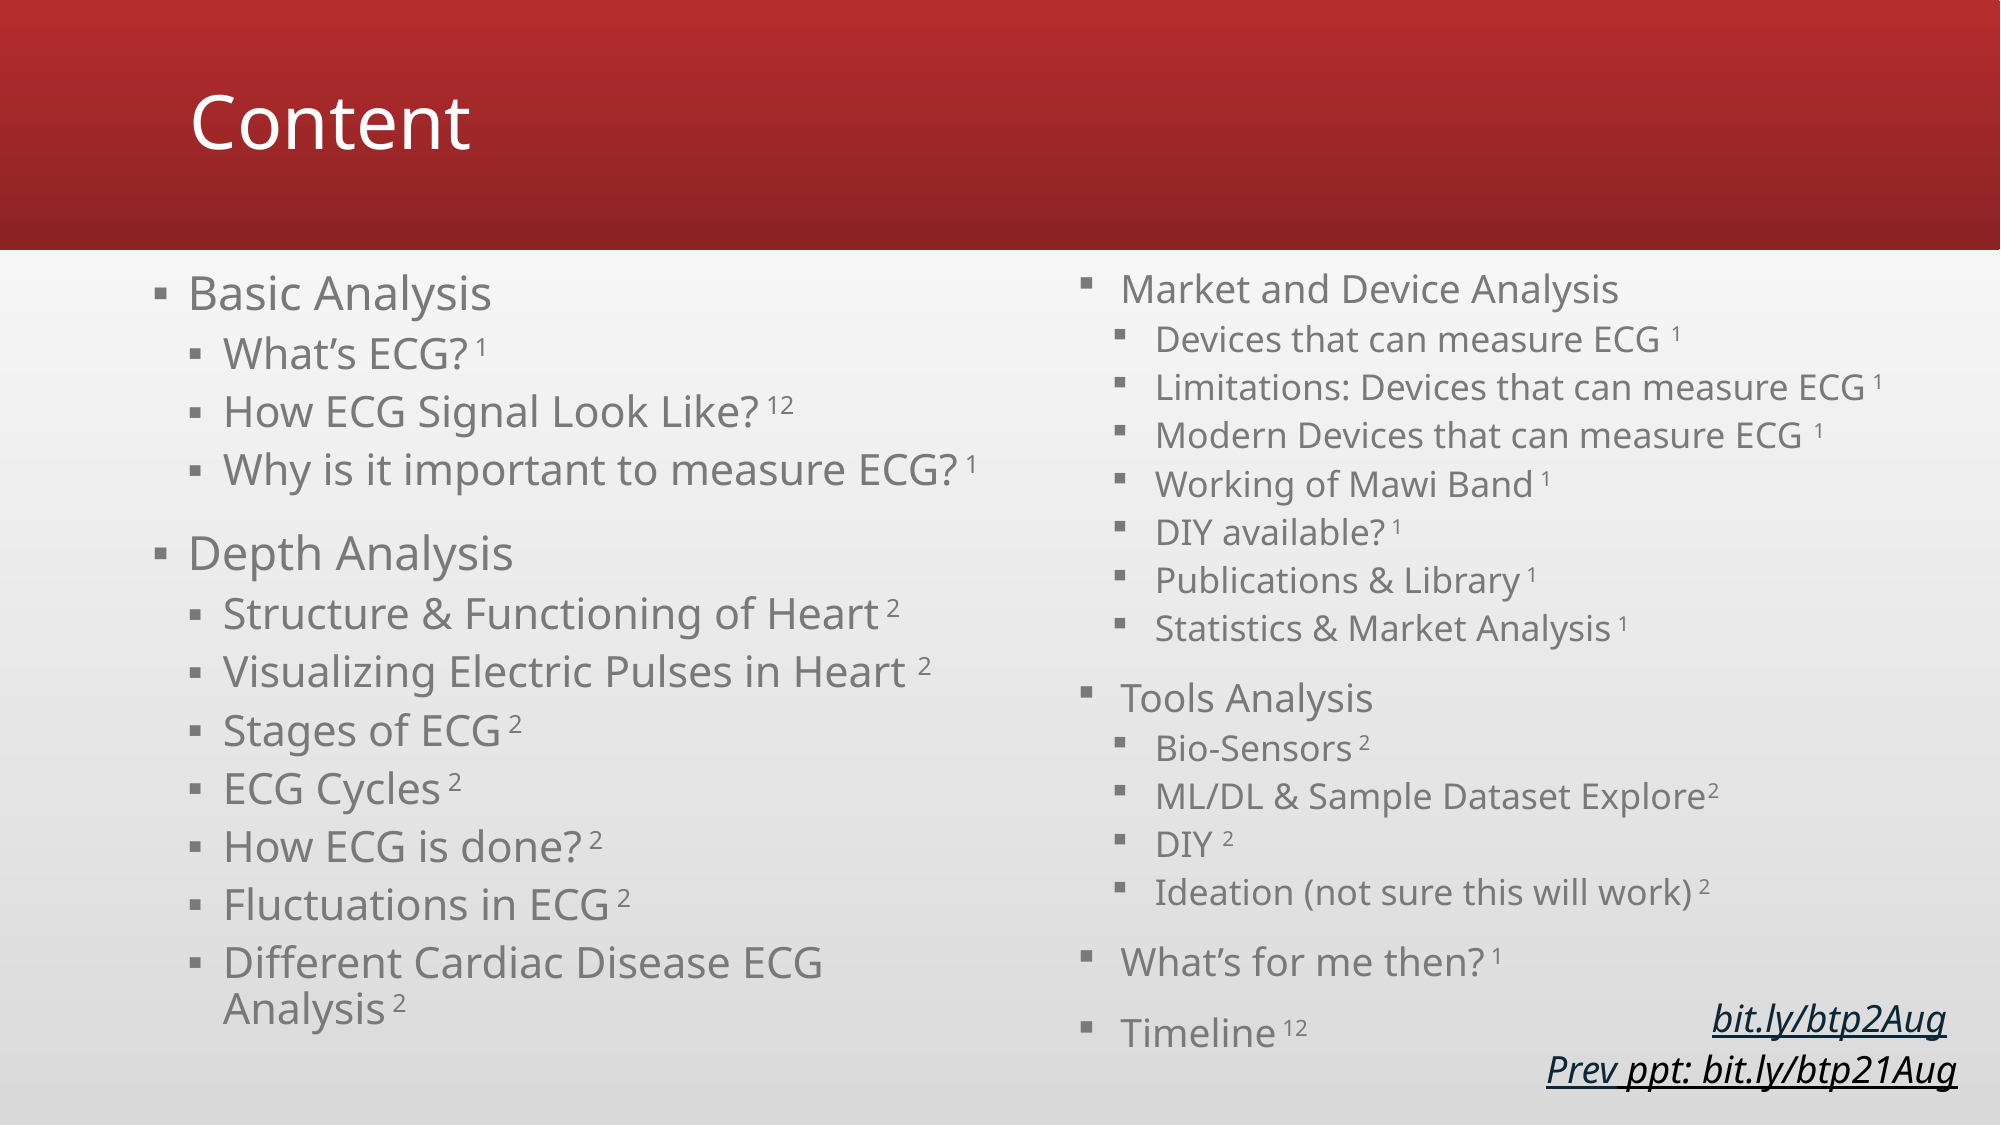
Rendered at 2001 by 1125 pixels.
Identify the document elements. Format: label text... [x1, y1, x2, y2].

text_box bit.ly/btp2Aug Prev ppt: bit.ly/btp21Aug [1531, 987, 2000, 1125]
list Basic Analysis What’s ECG? 1 How ECG Signal Look Like? 12 Why is it important to measure ECG? 1 Depth Analysis Structure & Functioning of Heart 2 Visualizing Electric Pulses in Heart 2 Stages of ECG 2 ECG Cycles 2 How ECG is done? 2 Fluctuations in ECG 2 Different Cardiac Disease ECG Analysis 2 [137, 262, 1000, 1088]
text_box Market and Device Analysis Devices that can measure ECG 1 Limitations: Devices that can measure ECG 1 Modern Devices that can measure ECG 1 Working of Mawi Band 1 DIY available? 1 Publications & Library 1 Statistics & Market Analysis 1 Tools Analysis Bio-Sensors 2 ML/DL & Sample Dataset Explore2 DIY 2 Ideation (not sure this will work) 2 What’s for me then? 1 Timeline 12 [1062, 262, 1900, 1100]
title Content [174, 16, 1825, 234]
